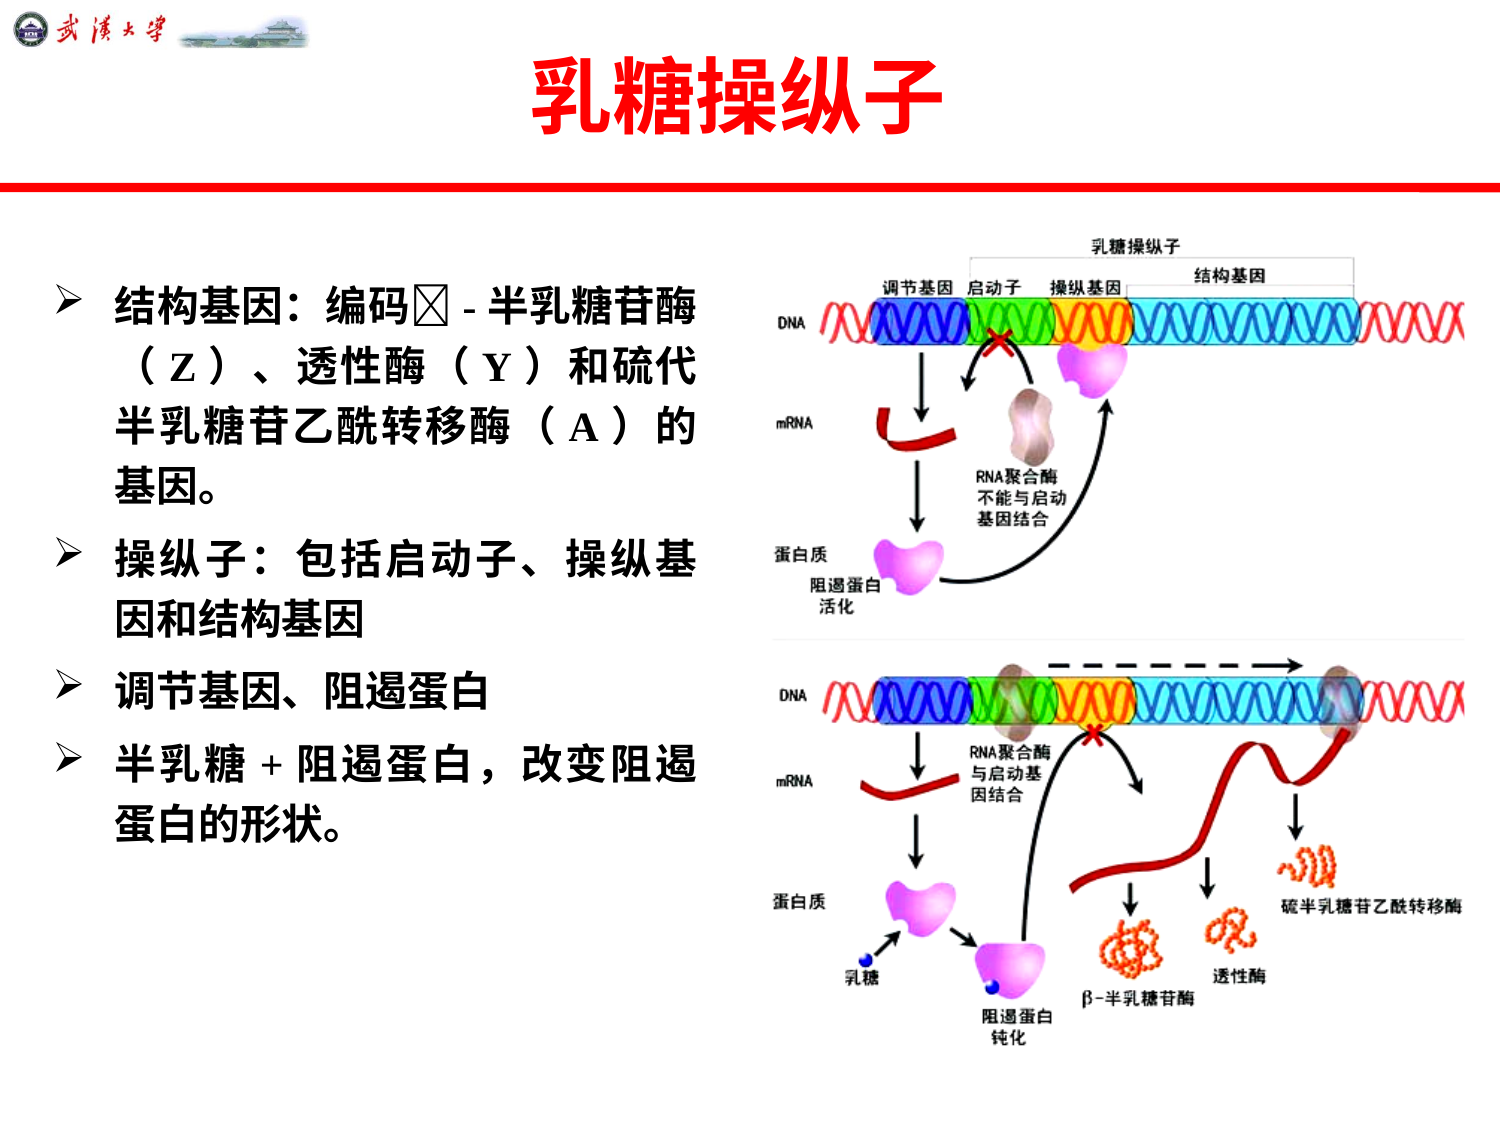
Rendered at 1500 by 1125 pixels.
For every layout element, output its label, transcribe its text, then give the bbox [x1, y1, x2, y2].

picture [762, 237, 1465, 1057]
list 结构基因：编码-半乳糖苷酶（Z）、透性酶（Y）和硫代半乳糖苷乙酰转移酶（A）的基因。 操纵子：包括启动子、操纵基因和结构基因 调节基因、阻遏蛋白 半乳糖+阻遏蛋白，改变阻遏蛋白的形状。 [37, 262, 713, 1006]
picture [12, 10, 312, 50]
title 乳糖操纵子 [62, 49, 1413, 238]
